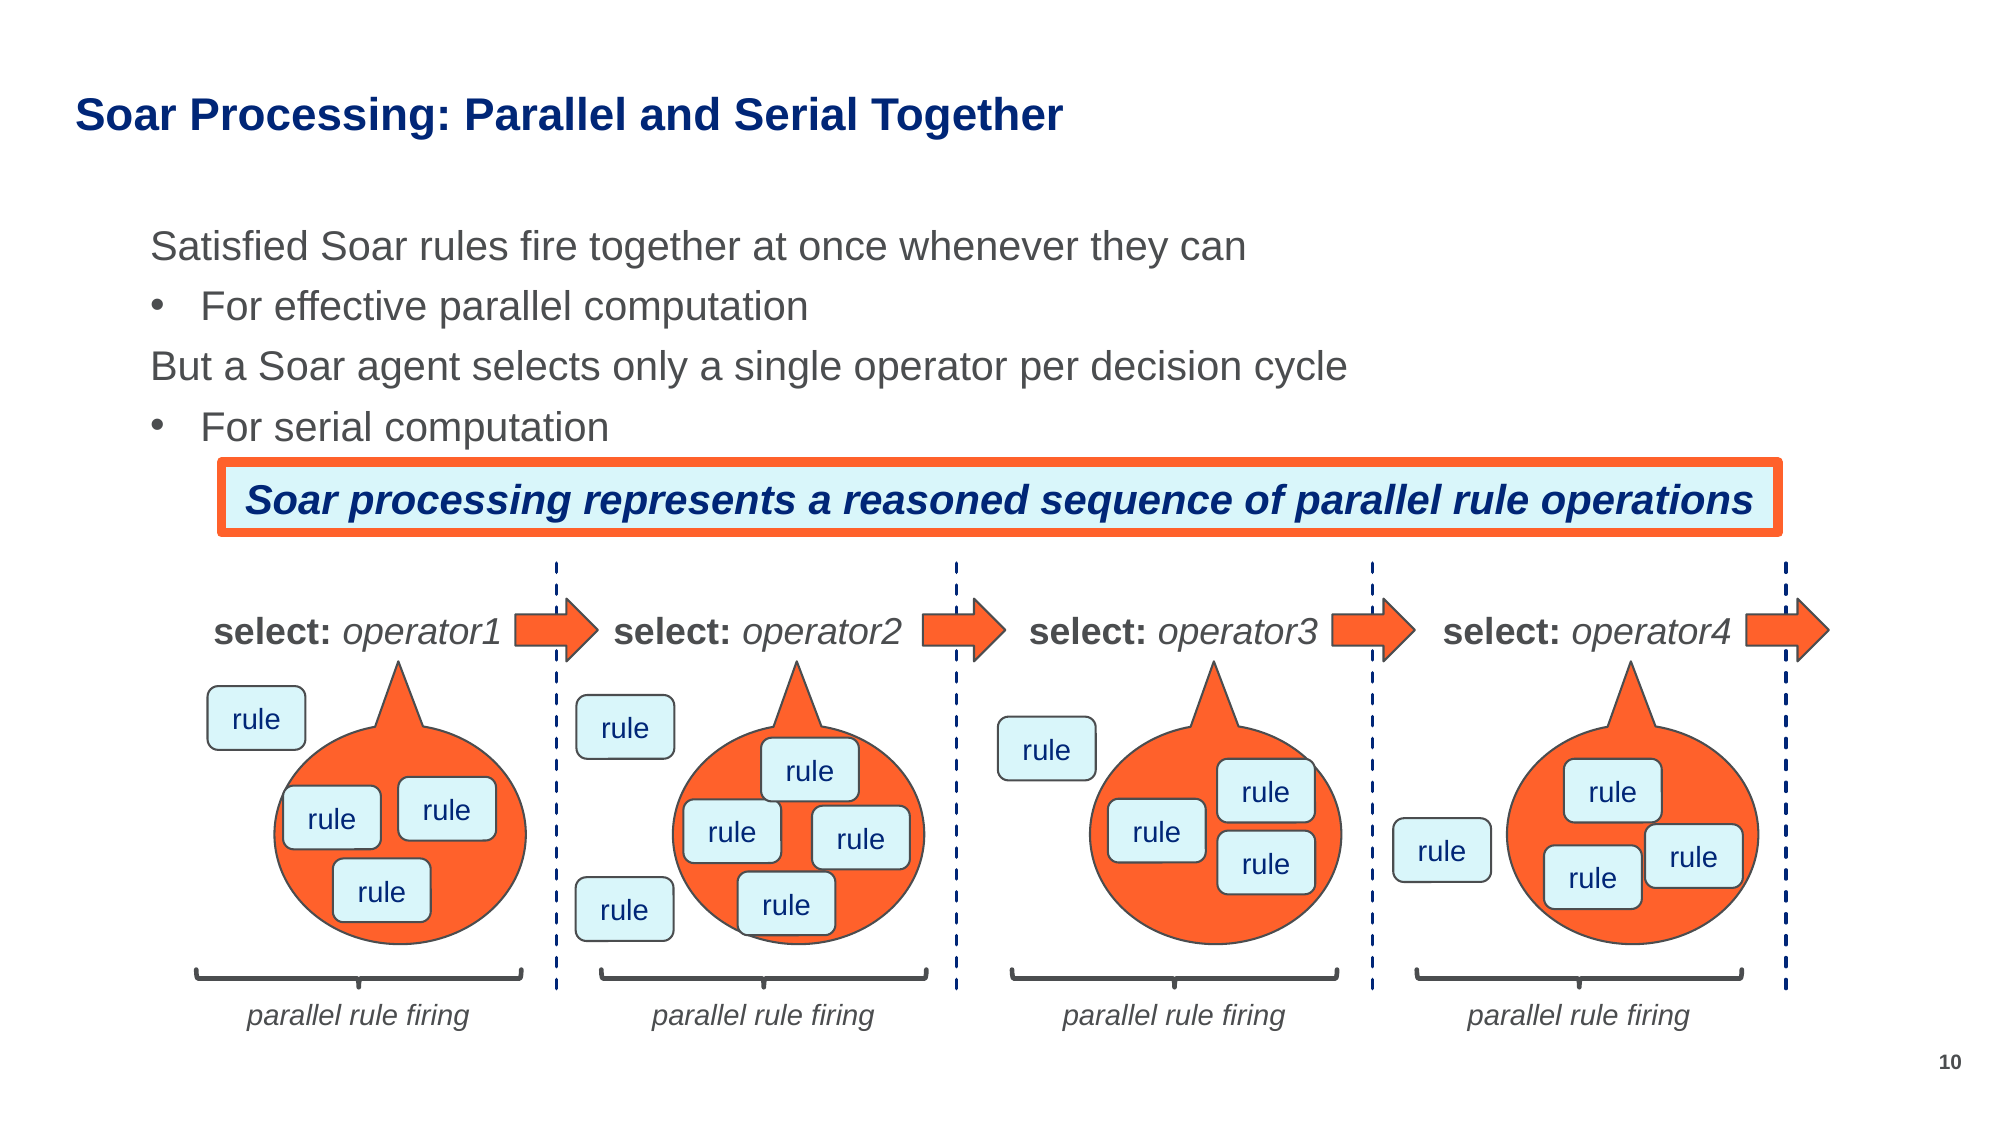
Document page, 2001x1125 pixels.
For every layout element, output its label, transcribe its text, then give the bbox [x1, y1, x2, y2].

text_box [195, 969, 522, 988]
text_box rule [397, 775, 498, 842]
list Satisfied Soar rules fire together at once whenever they can For effective parallel computation But a Soar agent selects only a single operator per decision cycle For serial computation [150, 219, 1850, 452]
text_box rule [331, 857, 432, 924]
text_box [273, 660, 527, 946]
text_box Soar processing represents a reasoned sequence of parallel rule operations [221, 461, 1779, 534]
text_box parallel rule firing [1467, 996, 1691, 1032]
text_box parallel rule firing [1062, 996, 1287, 1032]
text_box [514, 613, 556, 647]
text_box rule [282, 784, 382, 851]
text_box rule [206, 685, 307, 751]
text_box select: operator1 [213, 607, 503, 653]
text_box parallel rule firing [652, 996, 876, 1032]
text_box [556, 562, 1786, 991]
title Soar Processing: Parallel and Serial Together [75, 91, 1650, 142]
text_box parallel rule firing [247, 996, 471, 1032]
text_box [1786, 597, 1830, 663]
